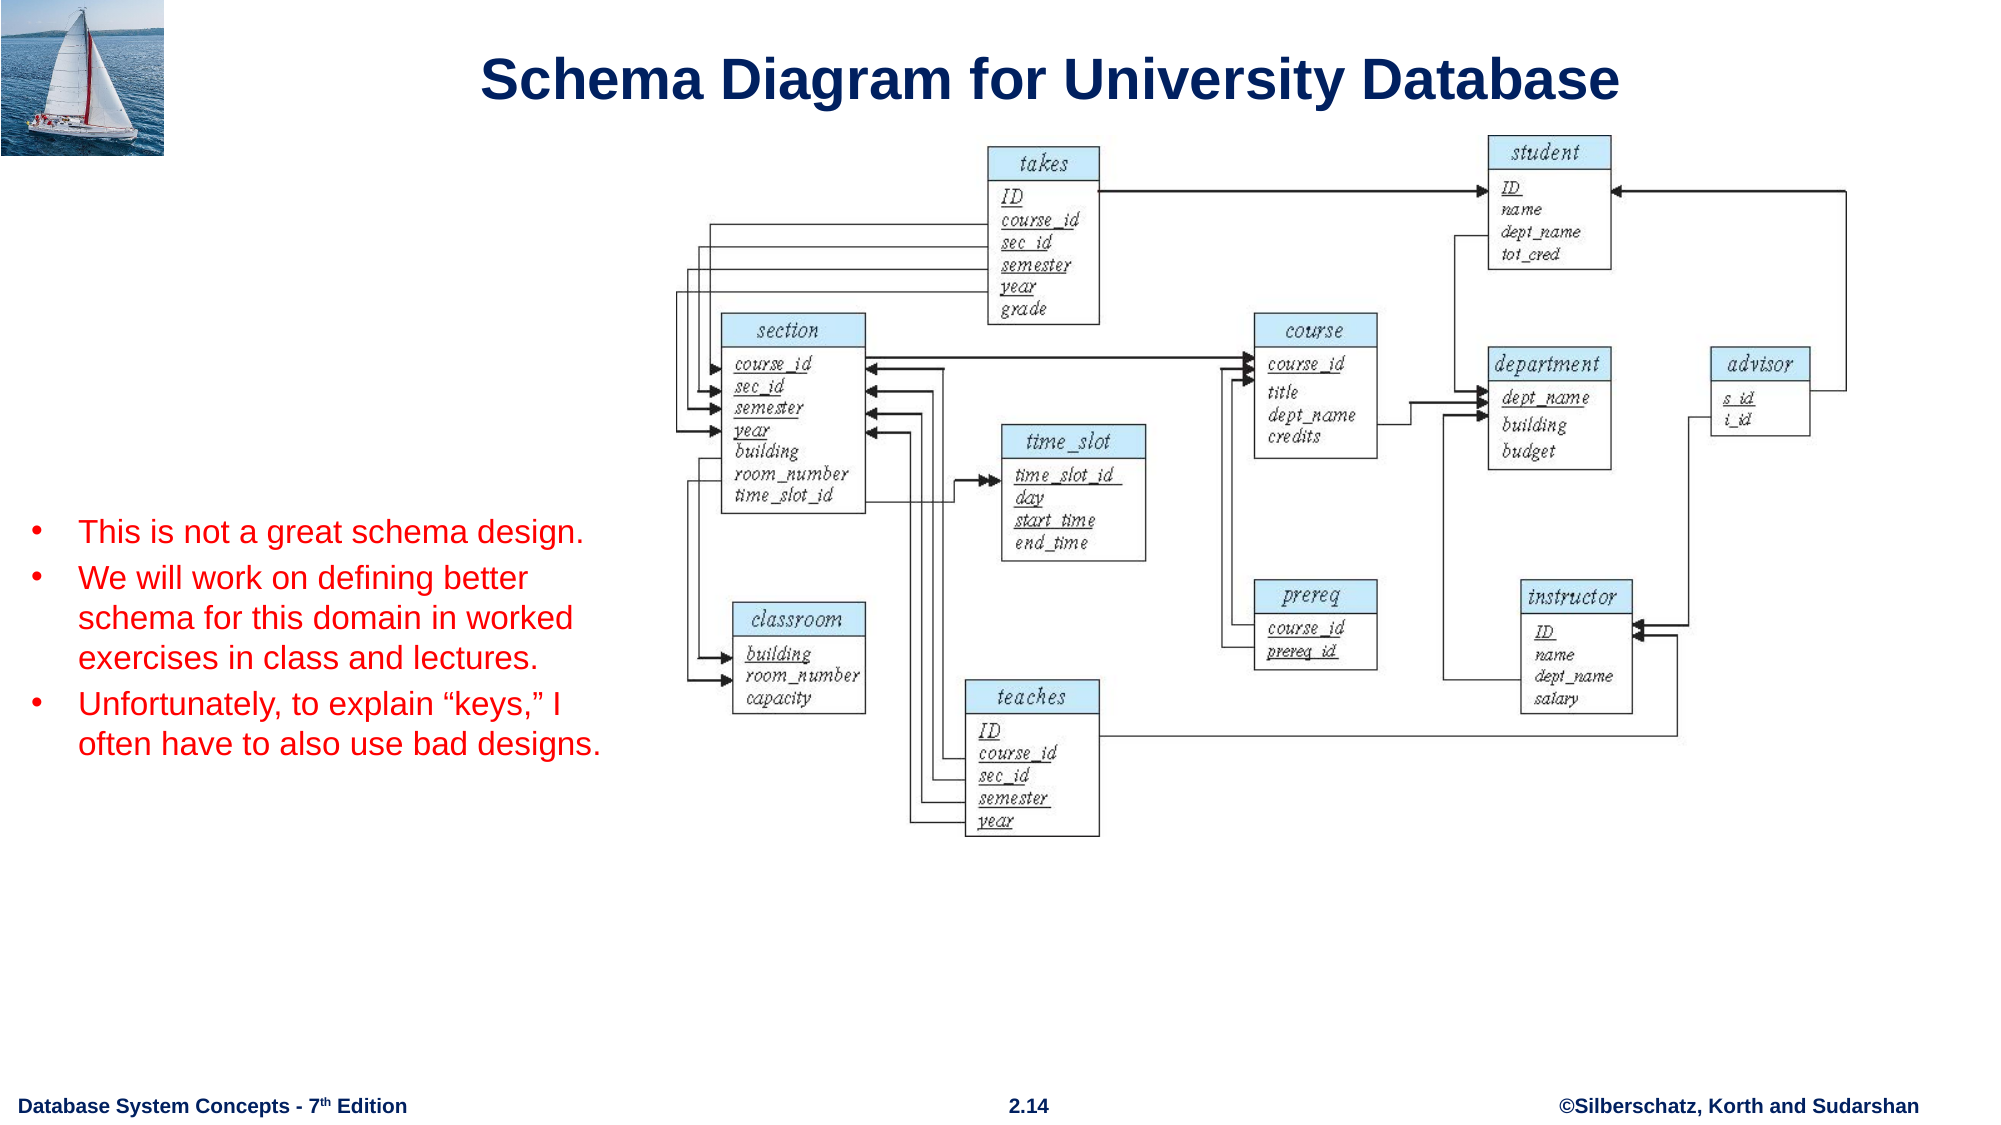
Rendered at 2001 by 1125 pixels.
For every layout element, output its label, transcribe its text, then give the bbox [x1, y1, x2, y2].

picture [1, 0, 164, 156]
text_box This is not a great schema design. We will work on defining better schema for this domain in worked exercises in class and lectures. Unfortunately, to explain “keys,” I often have to also use bad designs. [16, 502, 638, 816]
title Schema Diagram for University Database [167, 18, 1935, 120]
picture [676, 135, 1847, 838]
